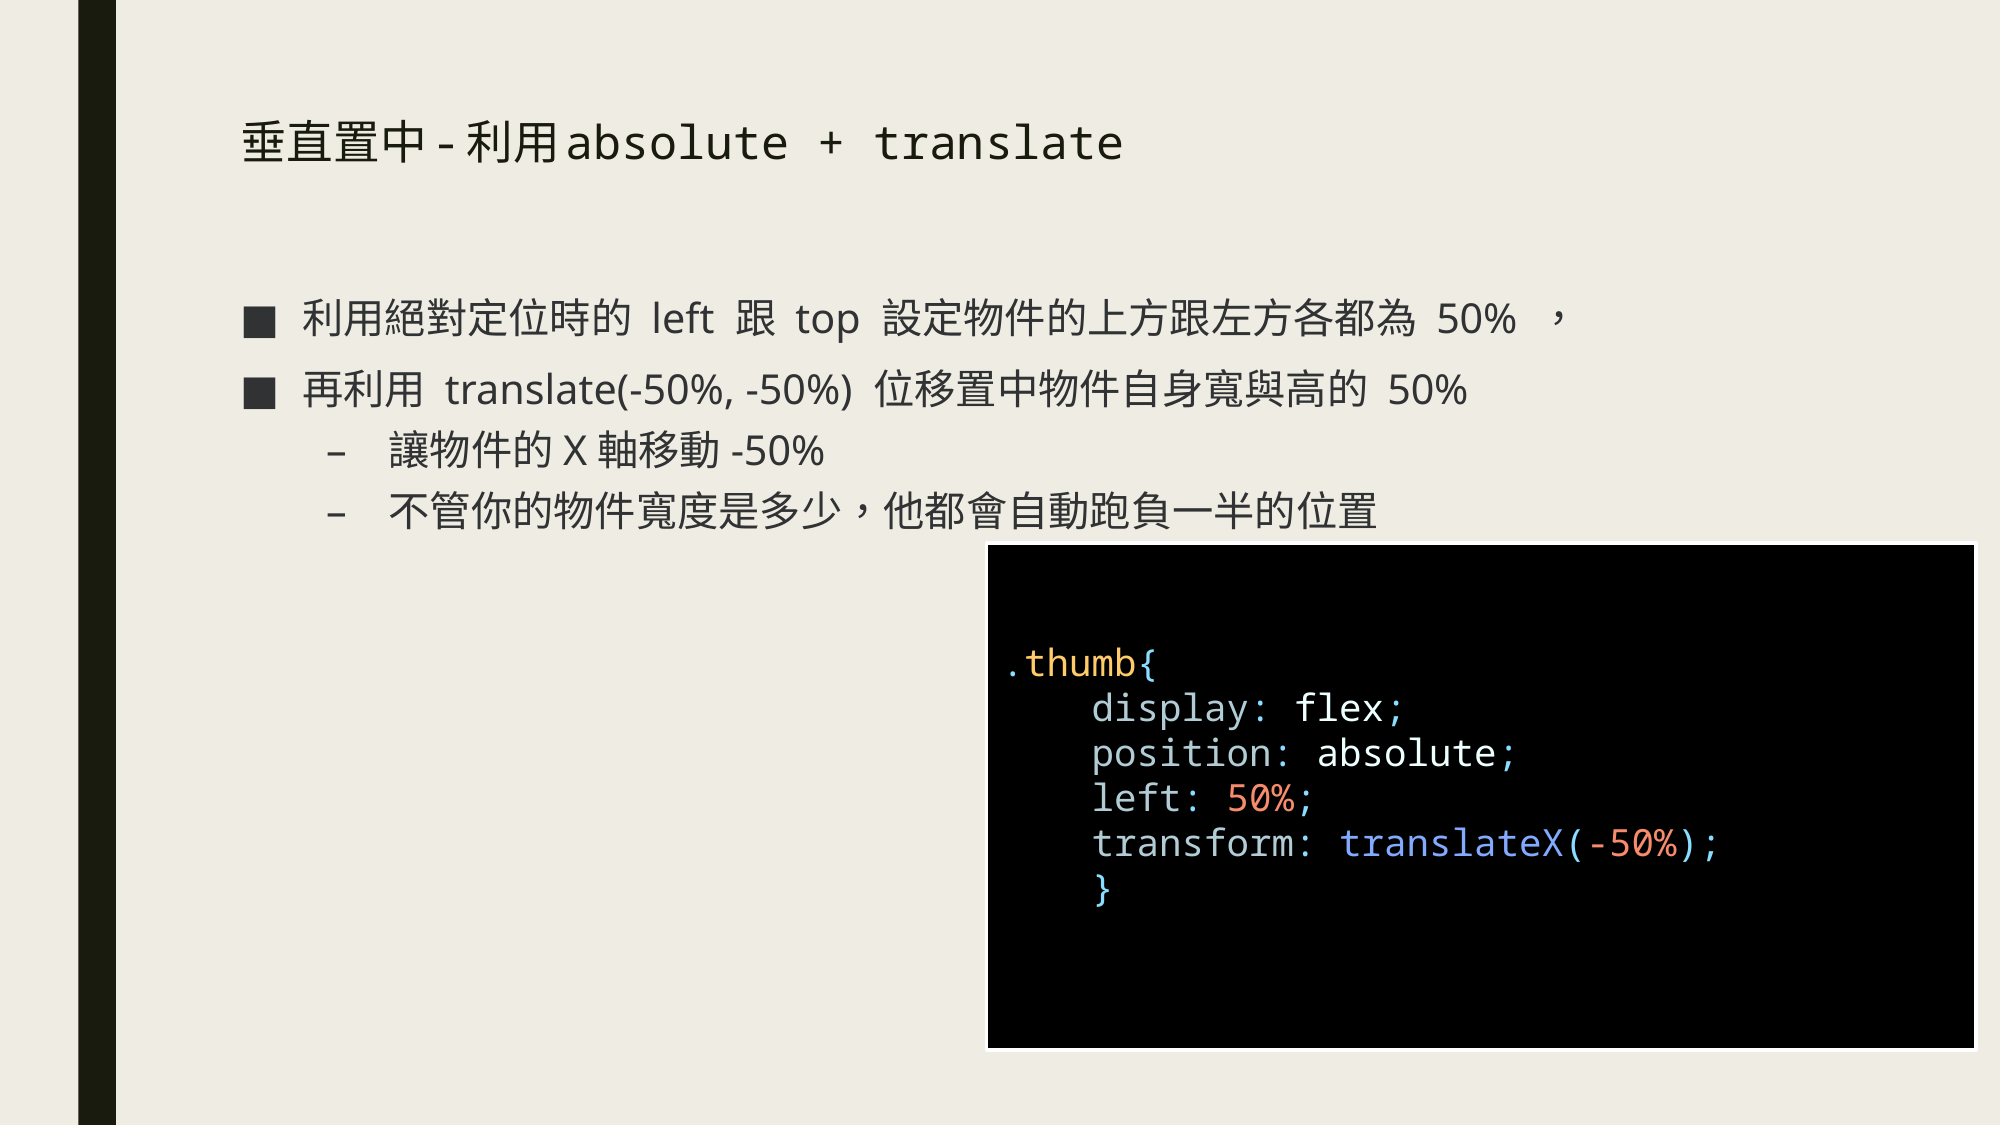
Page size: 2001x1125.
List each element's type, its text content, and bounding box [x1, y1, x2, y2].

title 垂直置中-利用absolute + translate [225, 112, 1800, 236]
text_box .thumb{ display: flex; position: absolute; left: 50%; transform: translateX(-50%); } [985, 541, 1978, 1052]
list 利用絕對定位時的 left 跟 top 設定物件的上方跟左方各都為 50% ， 再利用 translate(-50%, -50%) 位移置中物件自身寬與高的 50% 讓物件的X軸移動-50% 不管你的物件寬度是多少，他都會自動跑負一半的位置 [225, 288, 1749, 544]
